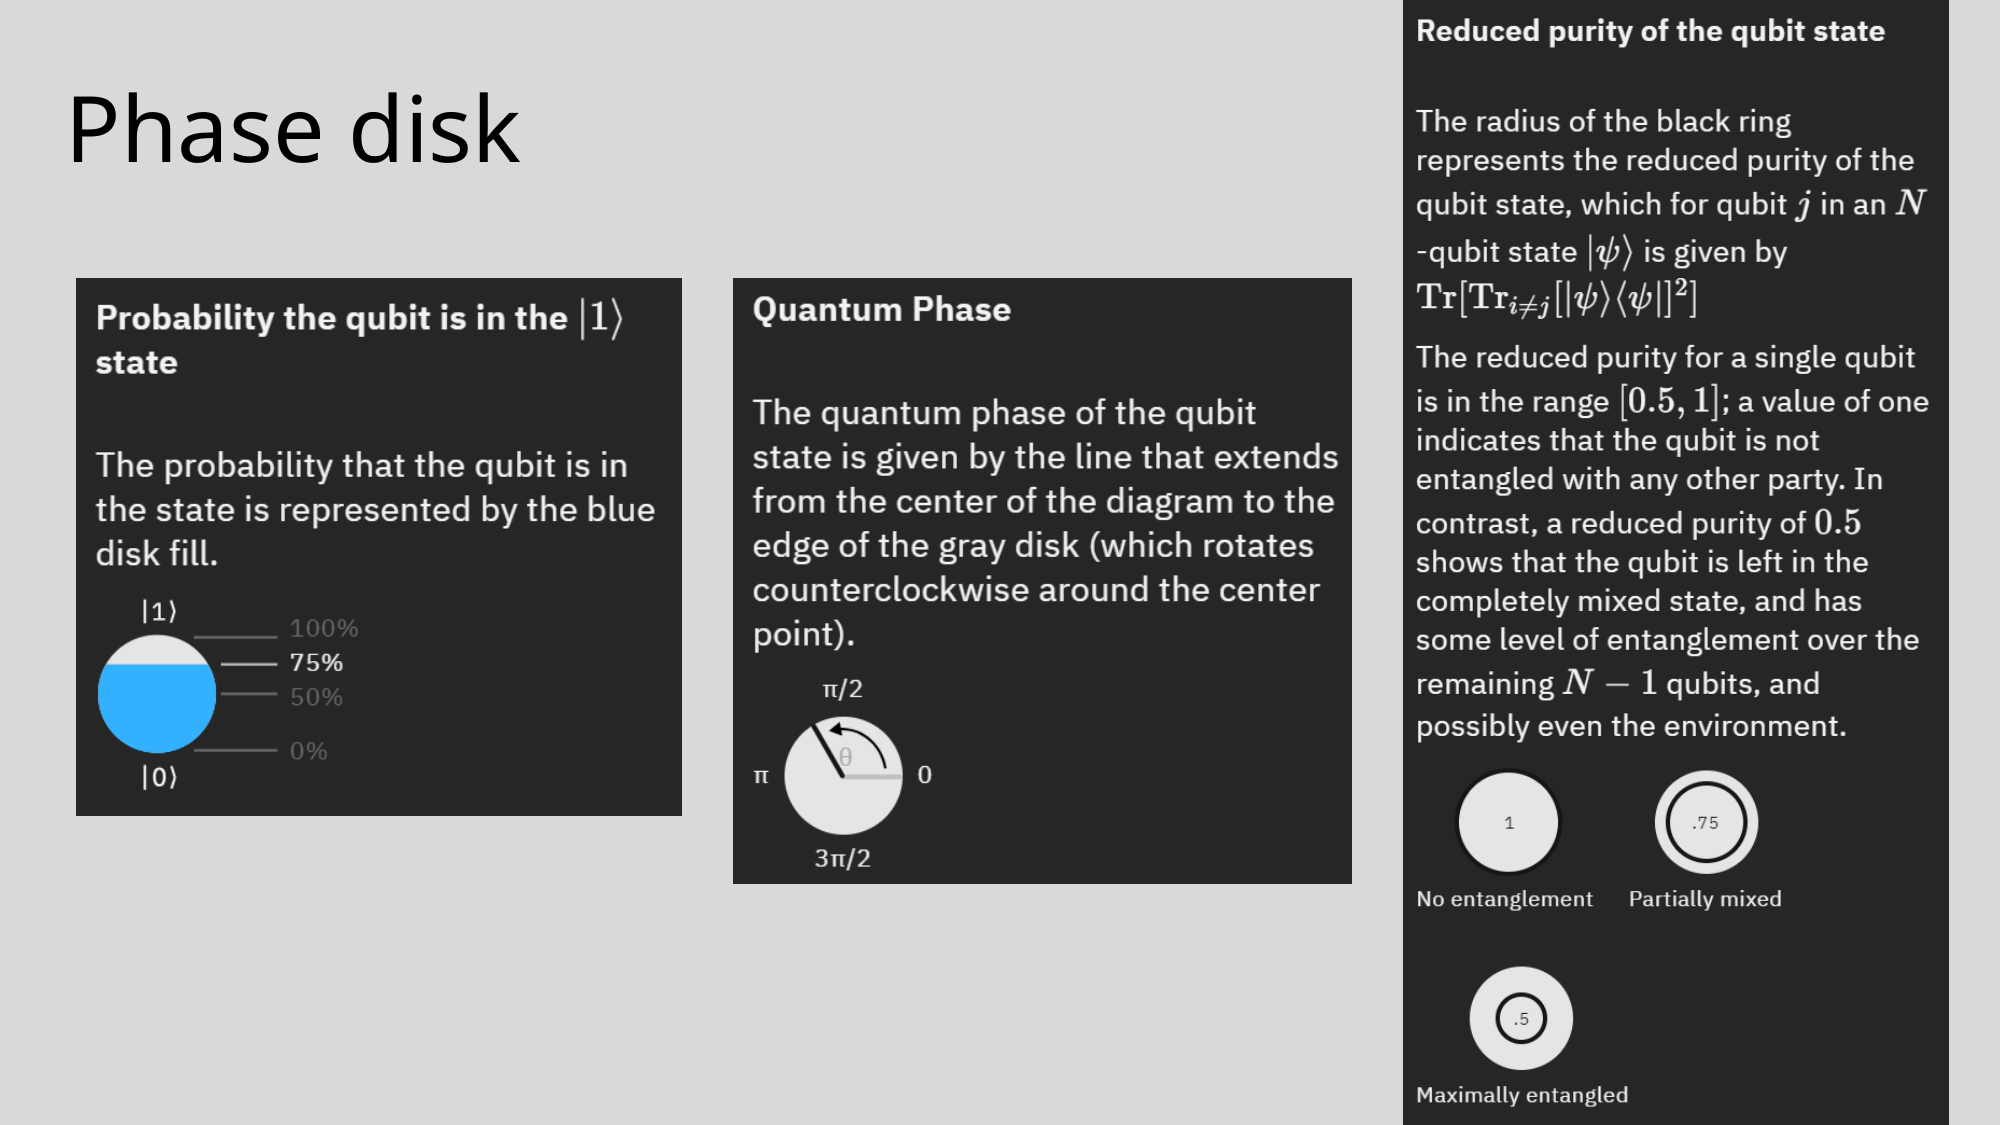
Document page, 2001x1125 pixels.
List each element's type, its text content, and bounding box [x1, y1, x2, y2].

picture [733, 278, 1352, 884]
picture [76, 278, 682, 816]
title Phase disk [50, 24, 912, 242]
picture [1403, 0, 1949, 1125]
